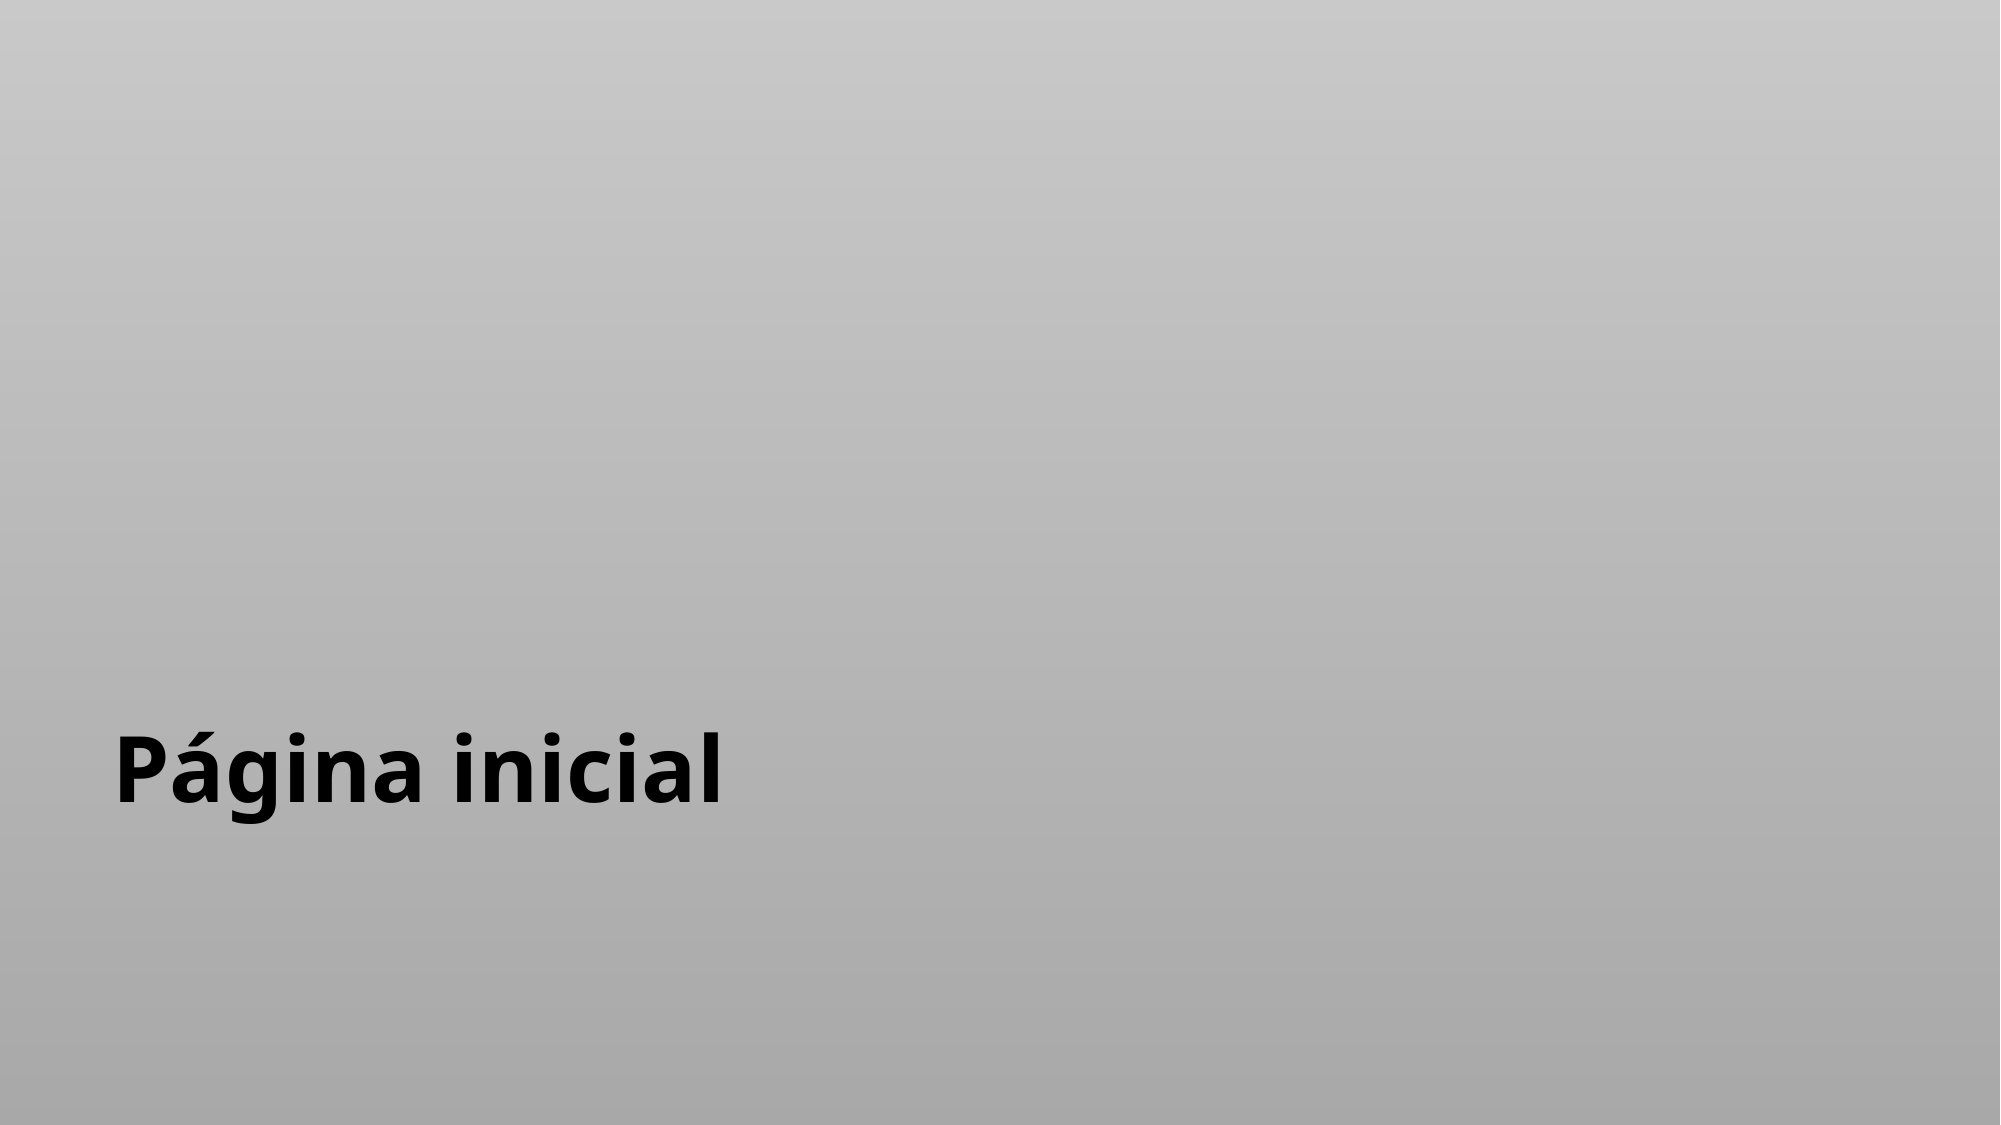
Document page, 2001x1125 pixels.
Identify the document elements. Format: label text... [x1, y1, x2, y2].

text_box Página inicial [97, 716, 1674, 957]
